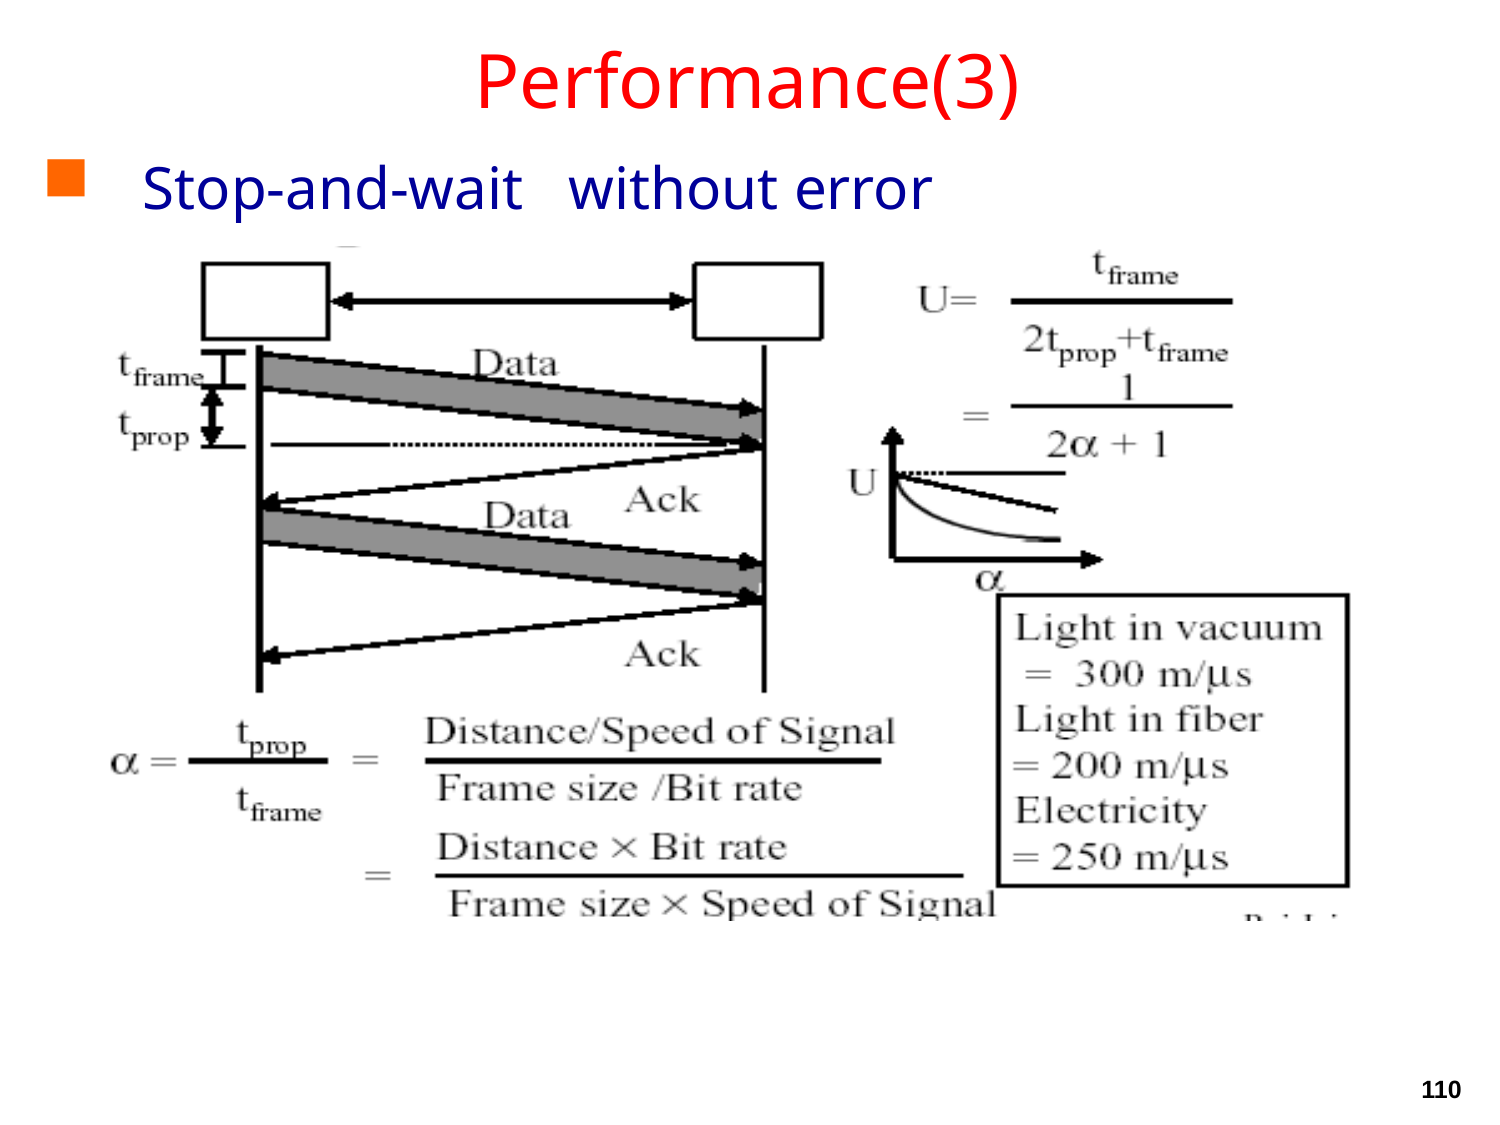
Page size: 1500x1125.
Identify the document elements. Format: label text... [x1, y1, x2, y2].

title Performance(3) [25, 17, 1469, 141]
list Stop-and-wait without error [27, 144, 1463, 1093]
picture [96, 245, 1373, 922]
